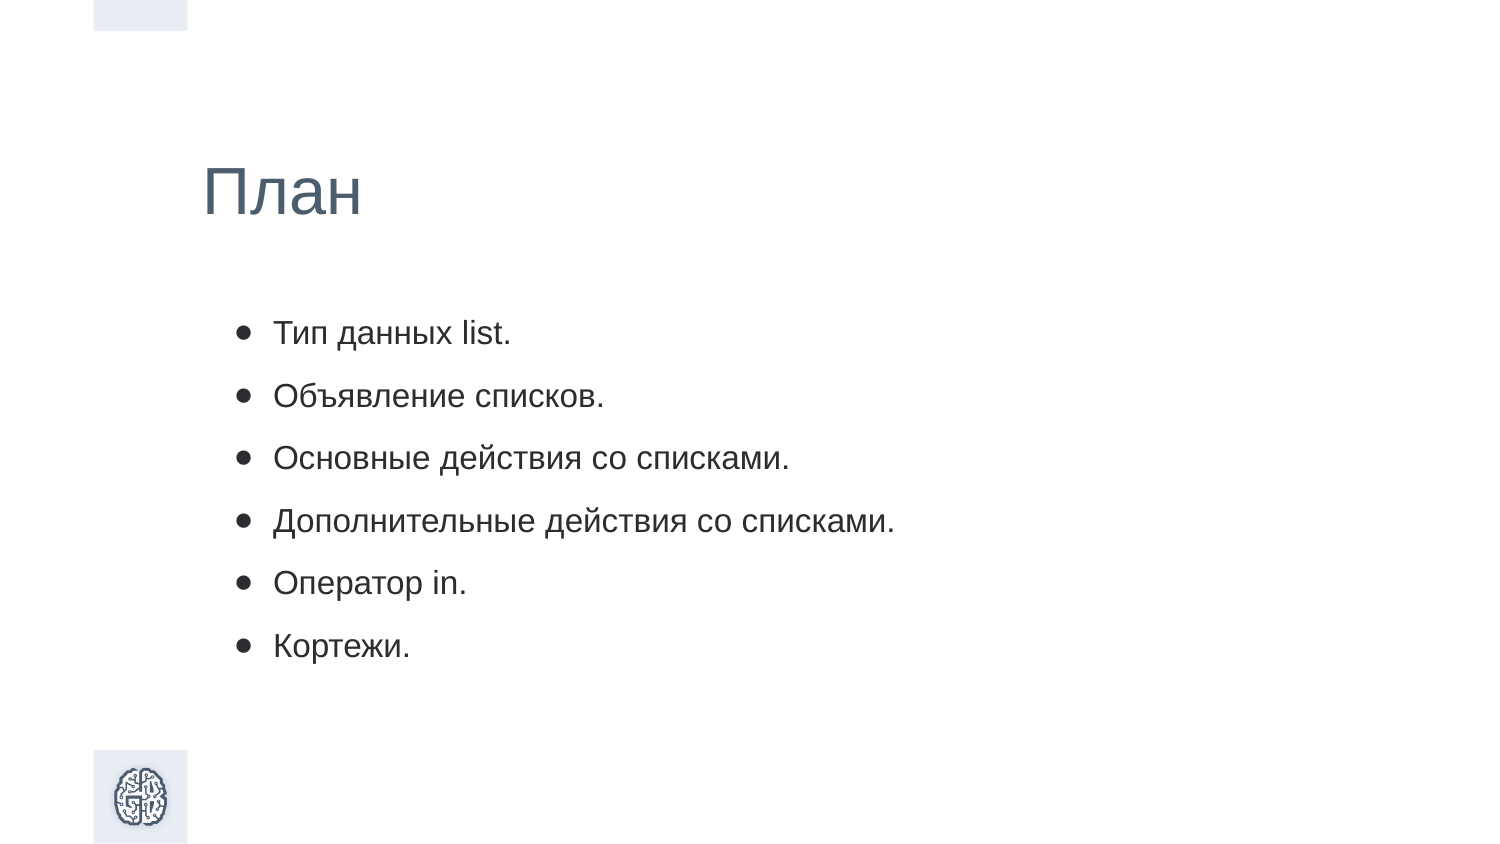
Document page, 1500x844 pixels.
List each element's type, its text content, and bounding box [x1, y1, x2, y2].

text_box Оператор in. [187, 534, 1312, 597]
text_box Тип данных list. [187, 284, 1312, 358]
text_box Дополнительные действия со списками. [187, 472, 1312, 534]
picture [106, 760, 175, 834]
text_box Кортежи. [187, 597, 1312, 671]
text_box Объявление списков. [187, 358, 1312, 409]
text_box План [187, 93, 1312, 282]
text_box Основные действия со списками. [187, 409, 1312, 472]
